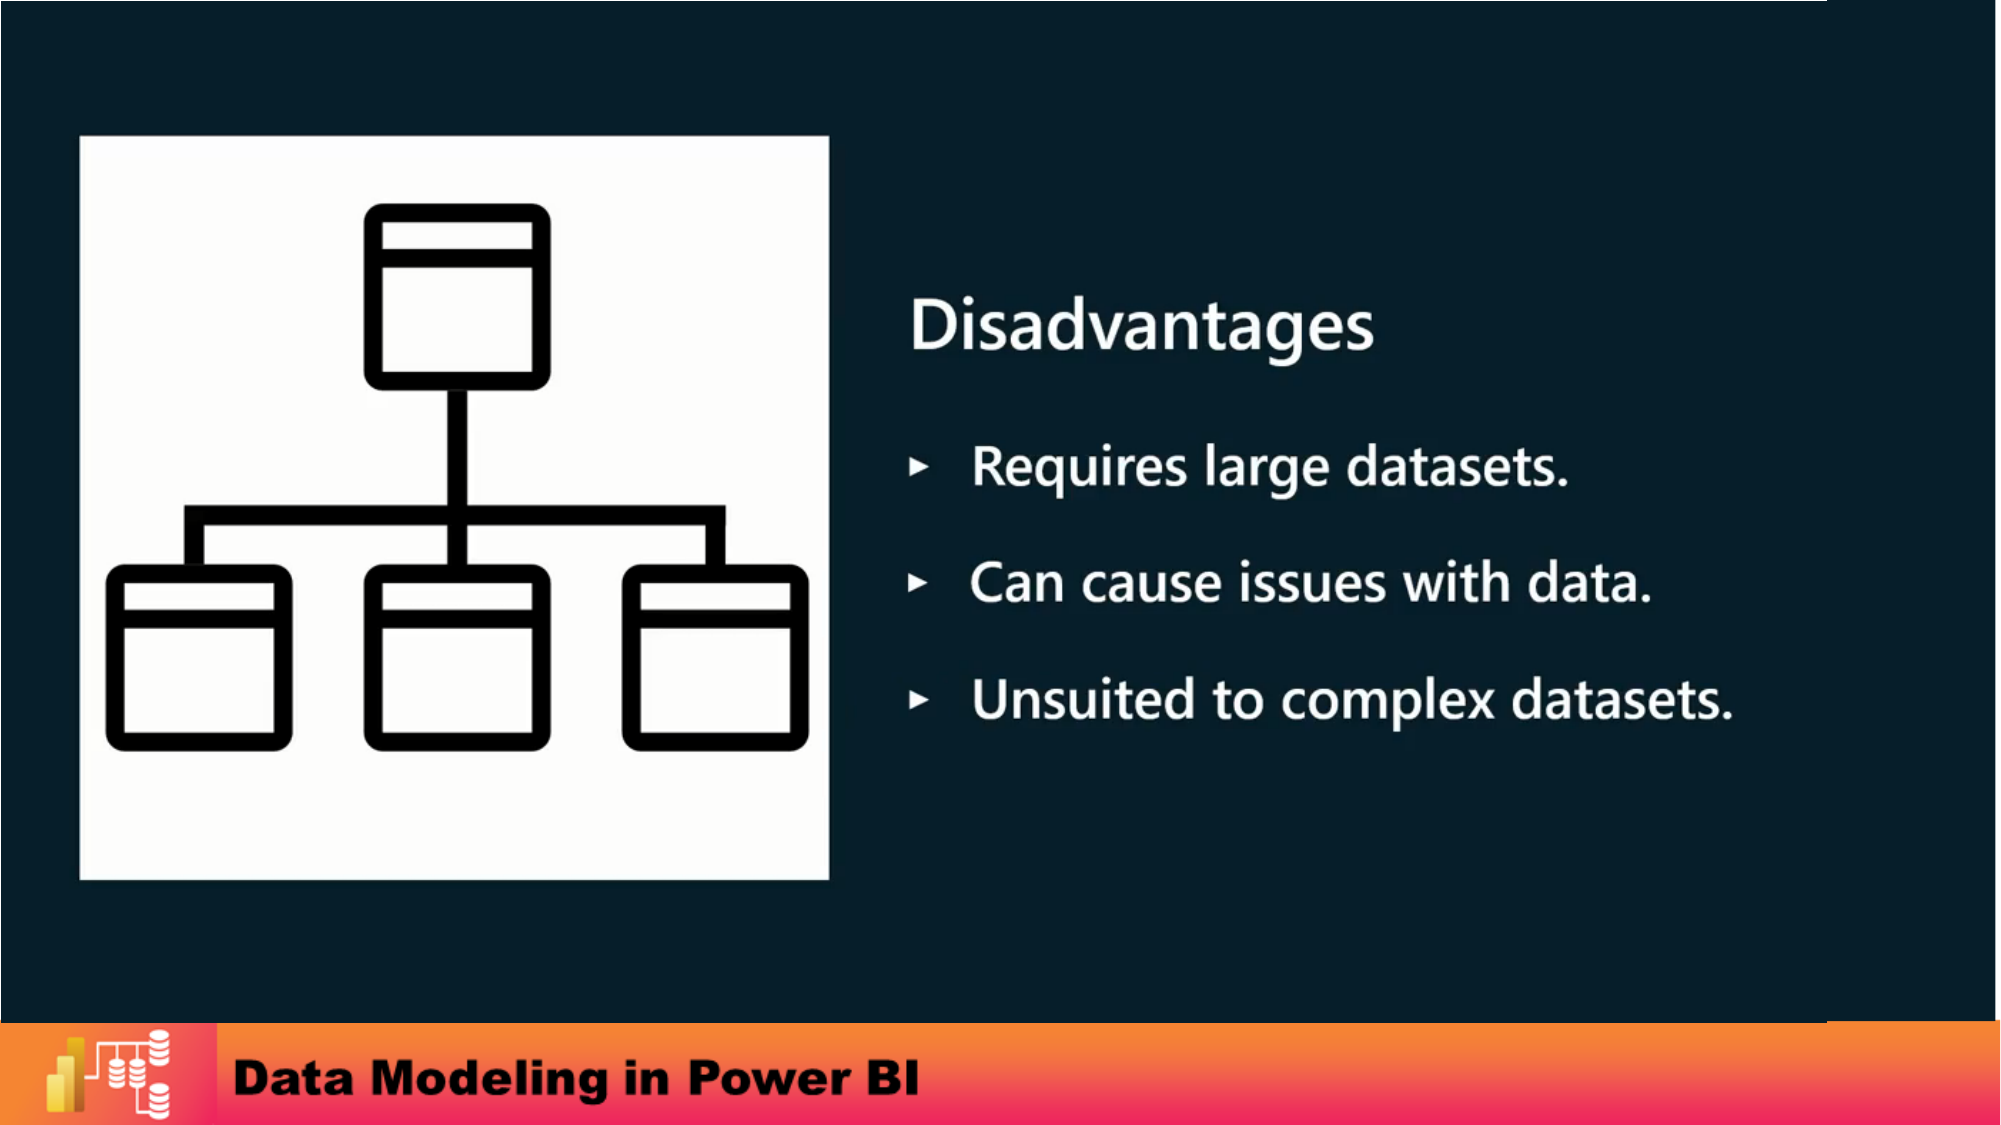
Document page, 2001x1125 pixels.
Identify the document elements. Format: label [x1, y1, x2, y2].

text_box [1, 0, 1996, 1023]
picture [0, 0, 2001, 1125]
